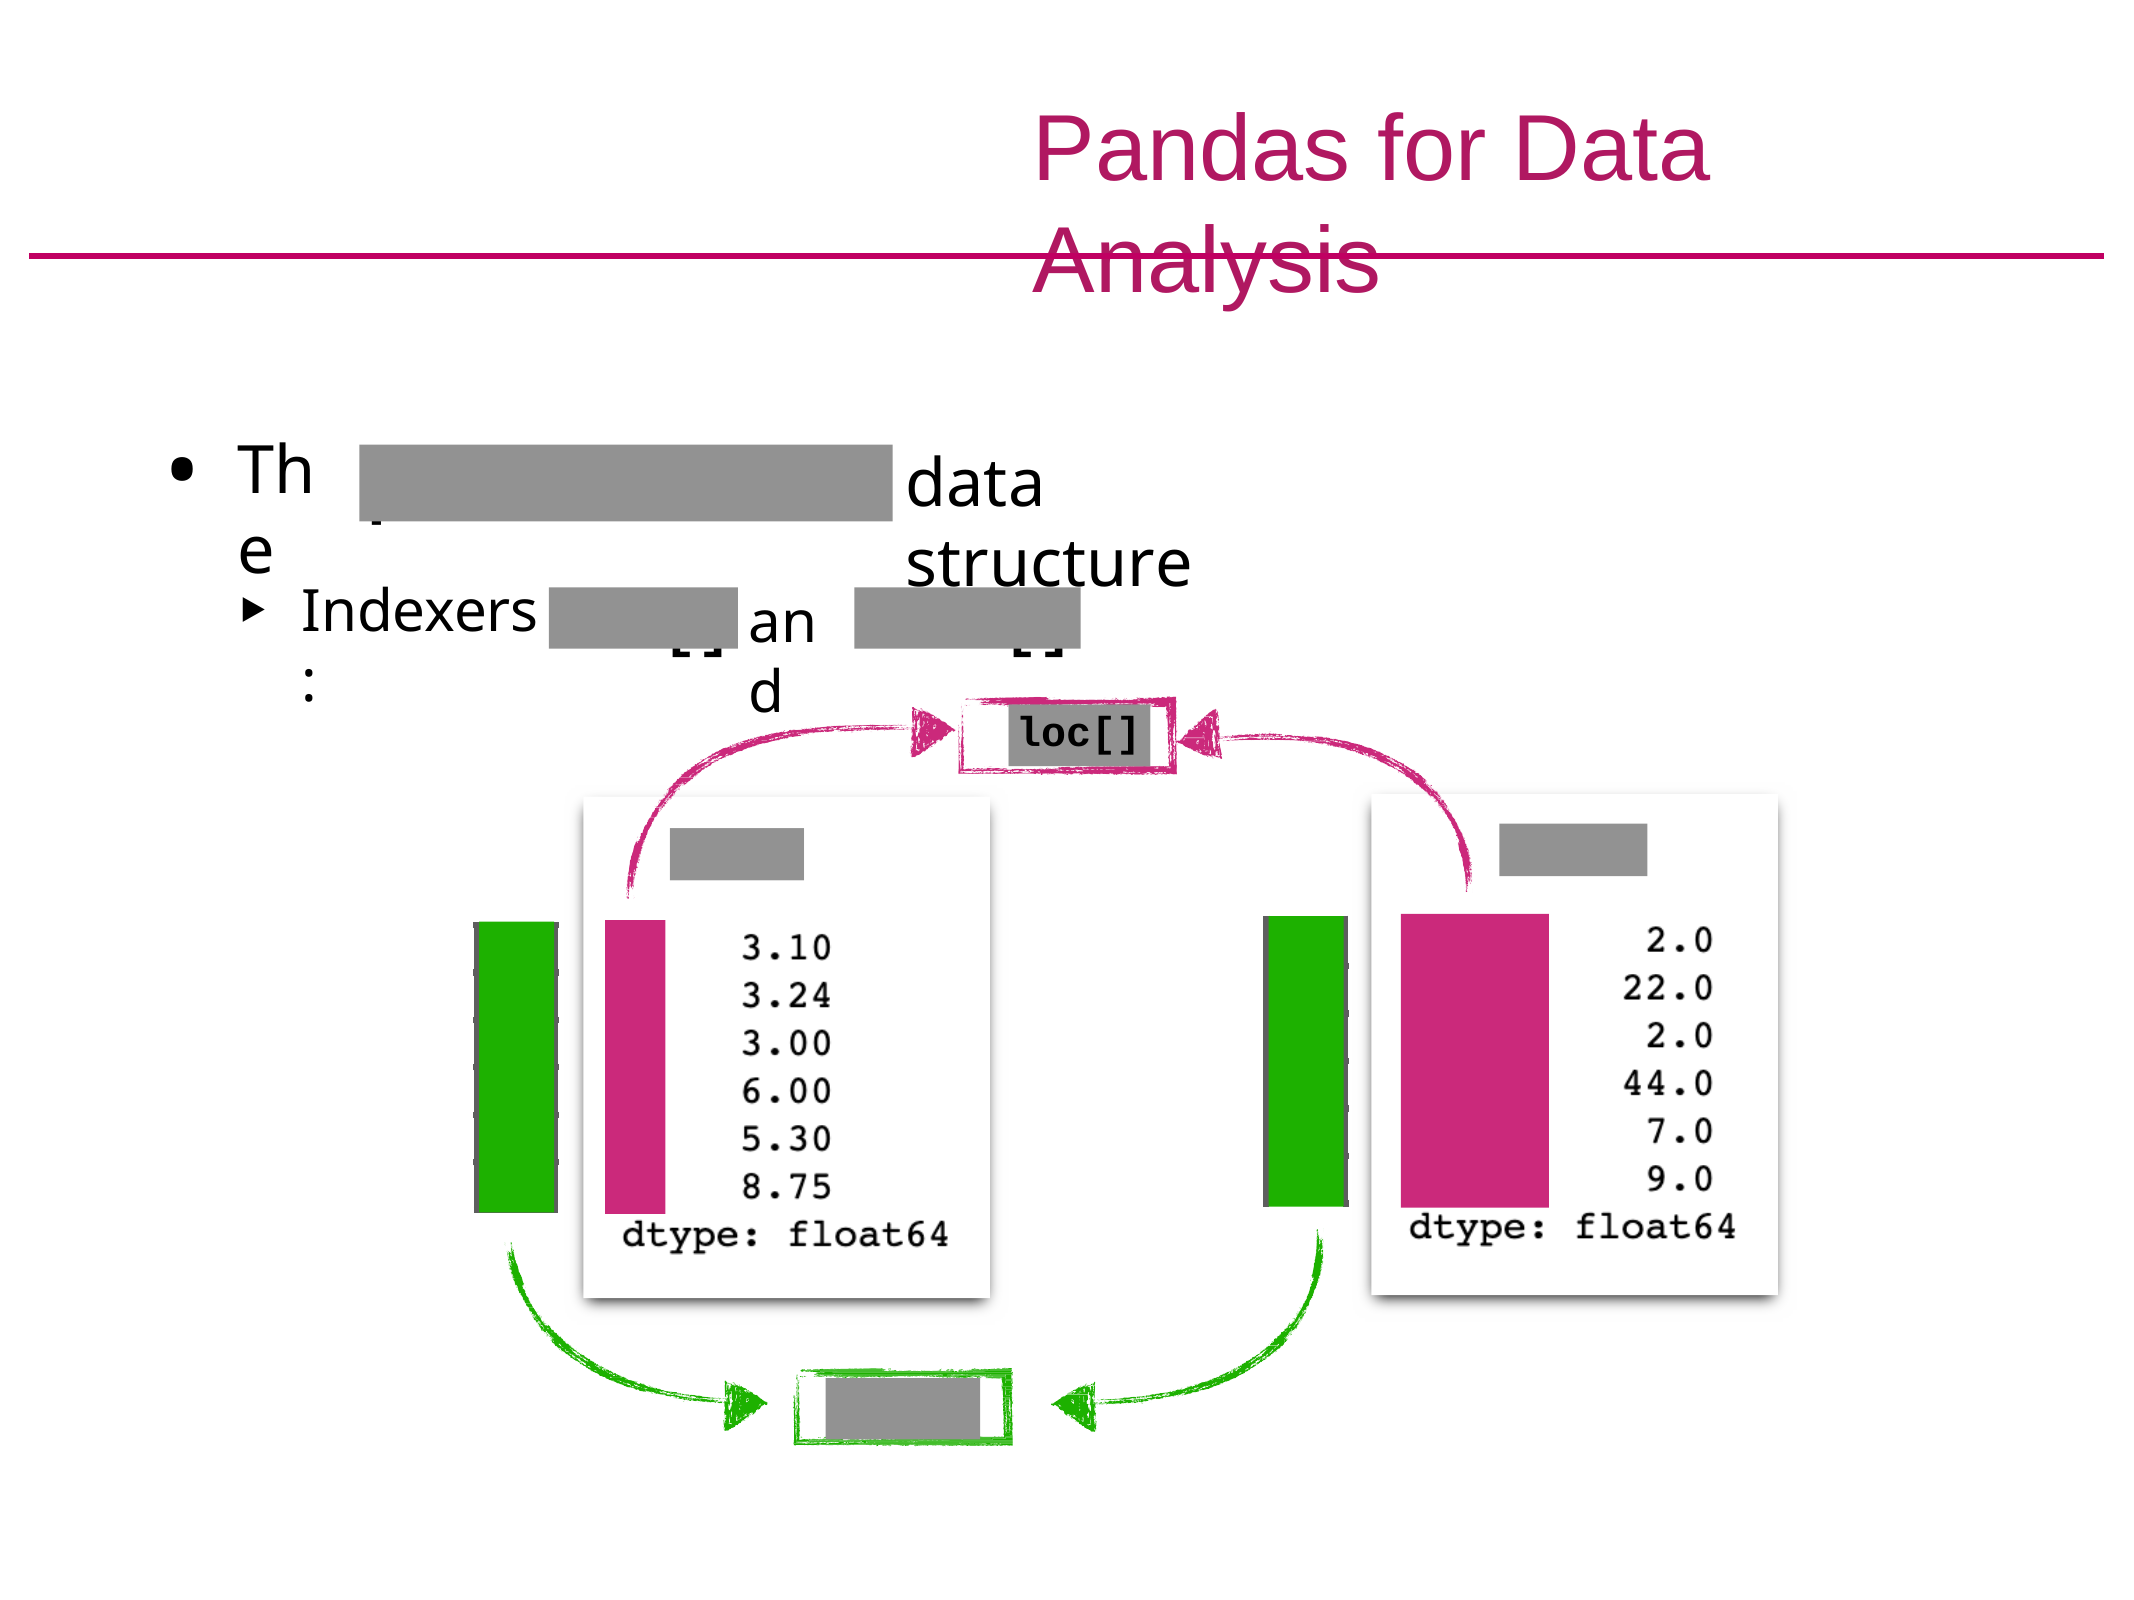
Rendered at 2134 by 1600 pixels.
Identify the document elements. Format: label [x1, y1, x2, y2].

text_box [473, 921, 559, 1213]
title [49, 86, 2084, 256]
title [49, 257, 2084, 354]
text_box [548, 587, 739, 658]
text_box [1263, 915, 1348, 1207]
text_box [359, 444, 893, 525]
text_box [162, 427, 544, 714]
text_box [854, 439, 1323, 658]
text_box [1051, 1228, 1324, 1432]
text_box [792, 1367, 1014, 1447]
text_box [504, 584, 1797, 1431]
